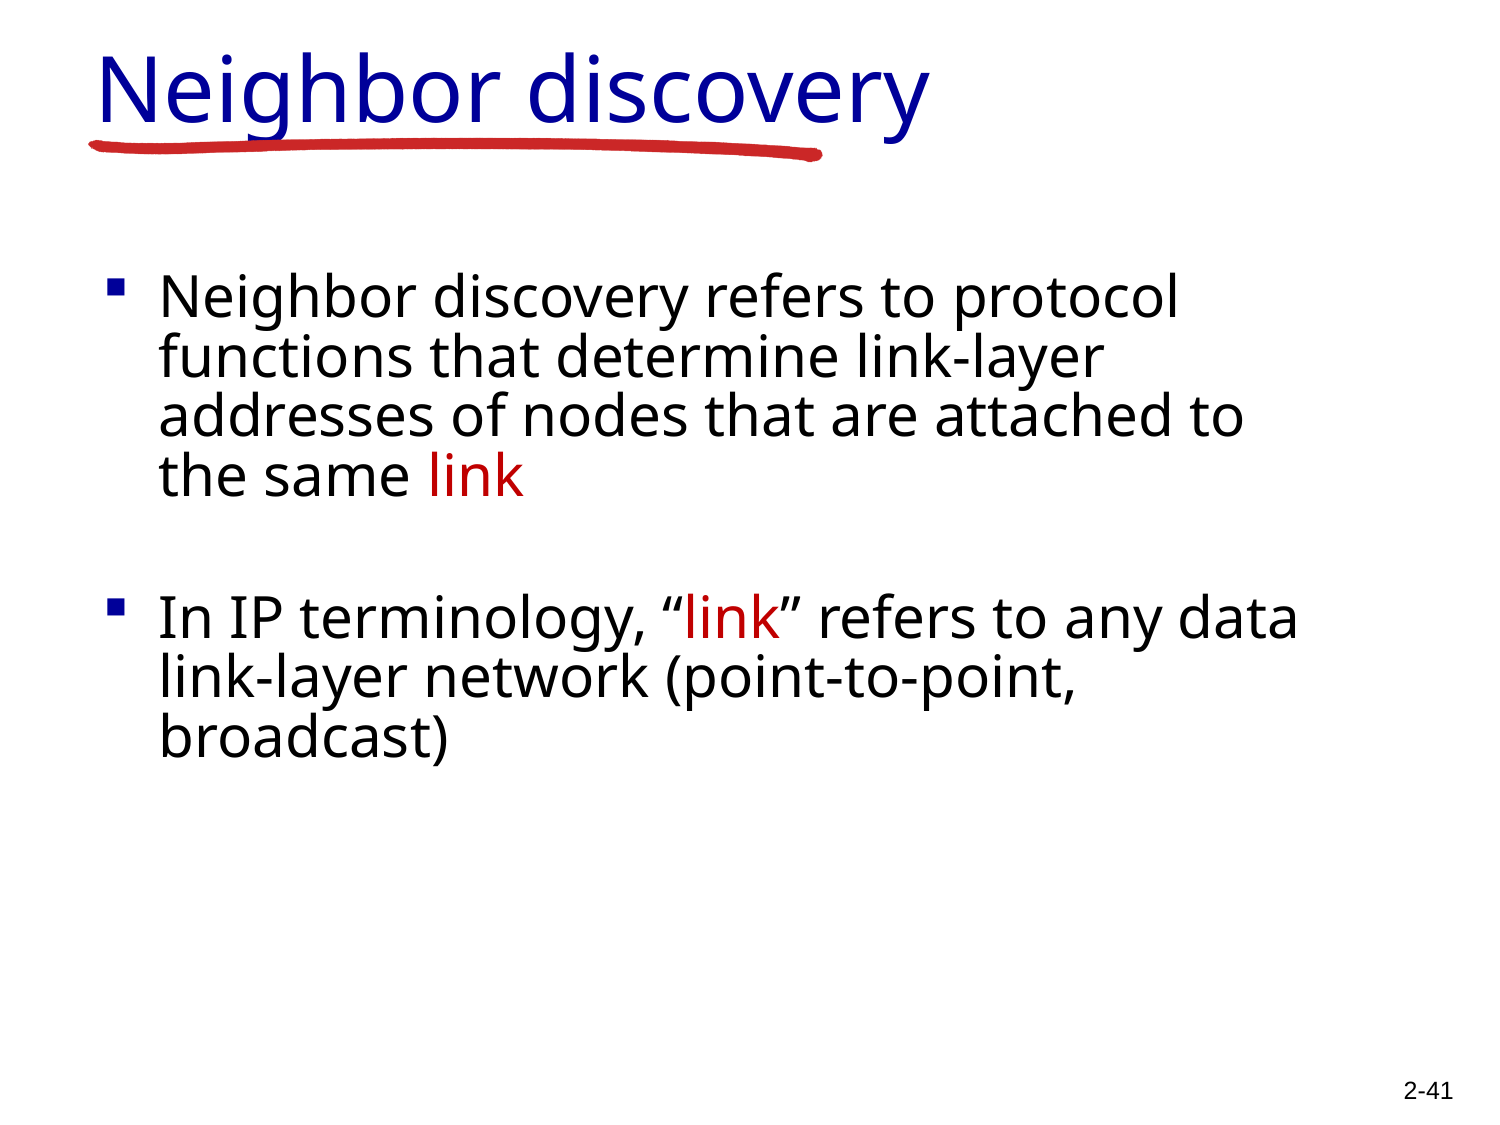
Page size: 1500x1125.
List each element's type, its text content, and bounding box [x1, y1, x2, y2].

picture [85, 131, 832, 169]
title Neighbor discovery [79, 39, 1355, 132]
list Neighbor discovery refers to protocol functions that determine link-layer addresses of nodes that are attached to the same link In IP terminology, “link” refers to any data link-layer network (point-to-point, broadcast) [87, 262, 1363, 1025]
slide_number 41 [1389, 1067, 1500, 1125]
